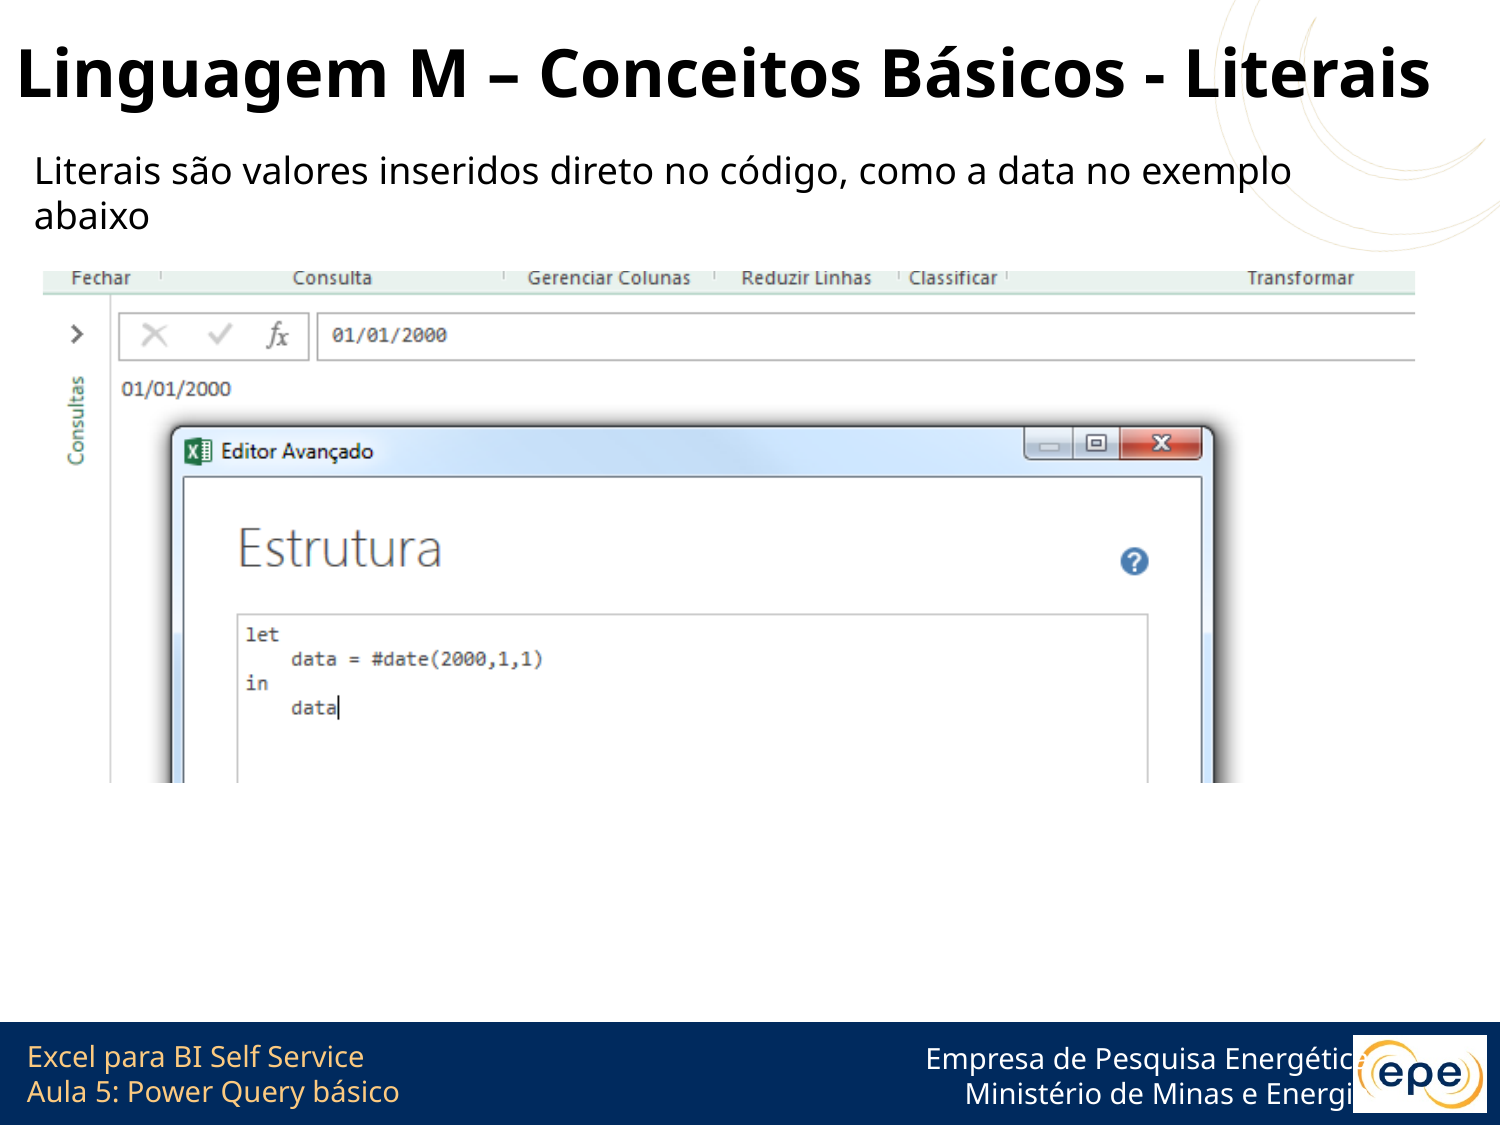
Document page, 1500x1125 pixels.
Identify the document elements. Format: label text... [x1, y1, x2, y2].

picture [42, 271, 1416, 783]
title Linguagem M – Conceitos Básicos - Literais [0, 3, 1459, 148]
text_box Literais são valores inseridos direto no código, como a data no exemplo abaixo [19, 139, 1324, 290]
picture [1353, 1035, 1487, 1113]
